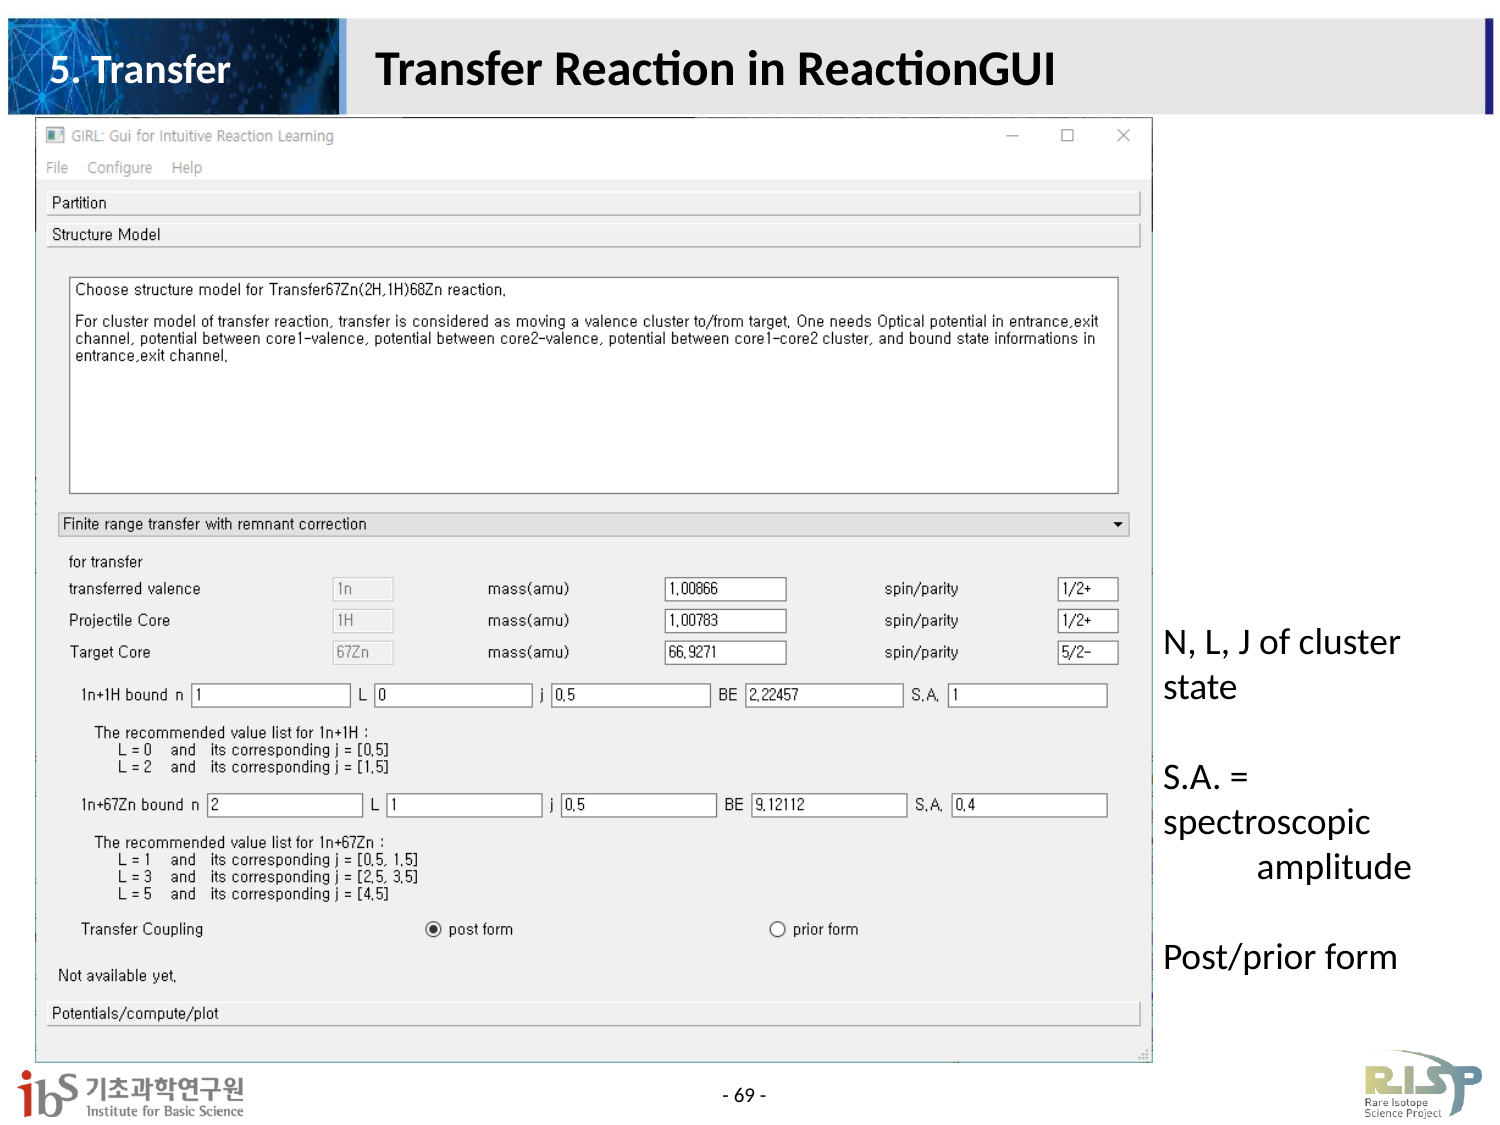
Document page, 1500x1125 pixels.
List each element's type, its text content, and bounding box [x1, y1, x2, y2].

text_box N, L, J of cluster state S.A. = spectroscopic amplitude Post/prior form [1153, 609, 1436, 985]
picture [1364, 1049, 1482, 1119]
picture [17, 1070, 243, 1117]
picture [2, 10, 1500, 1063]
